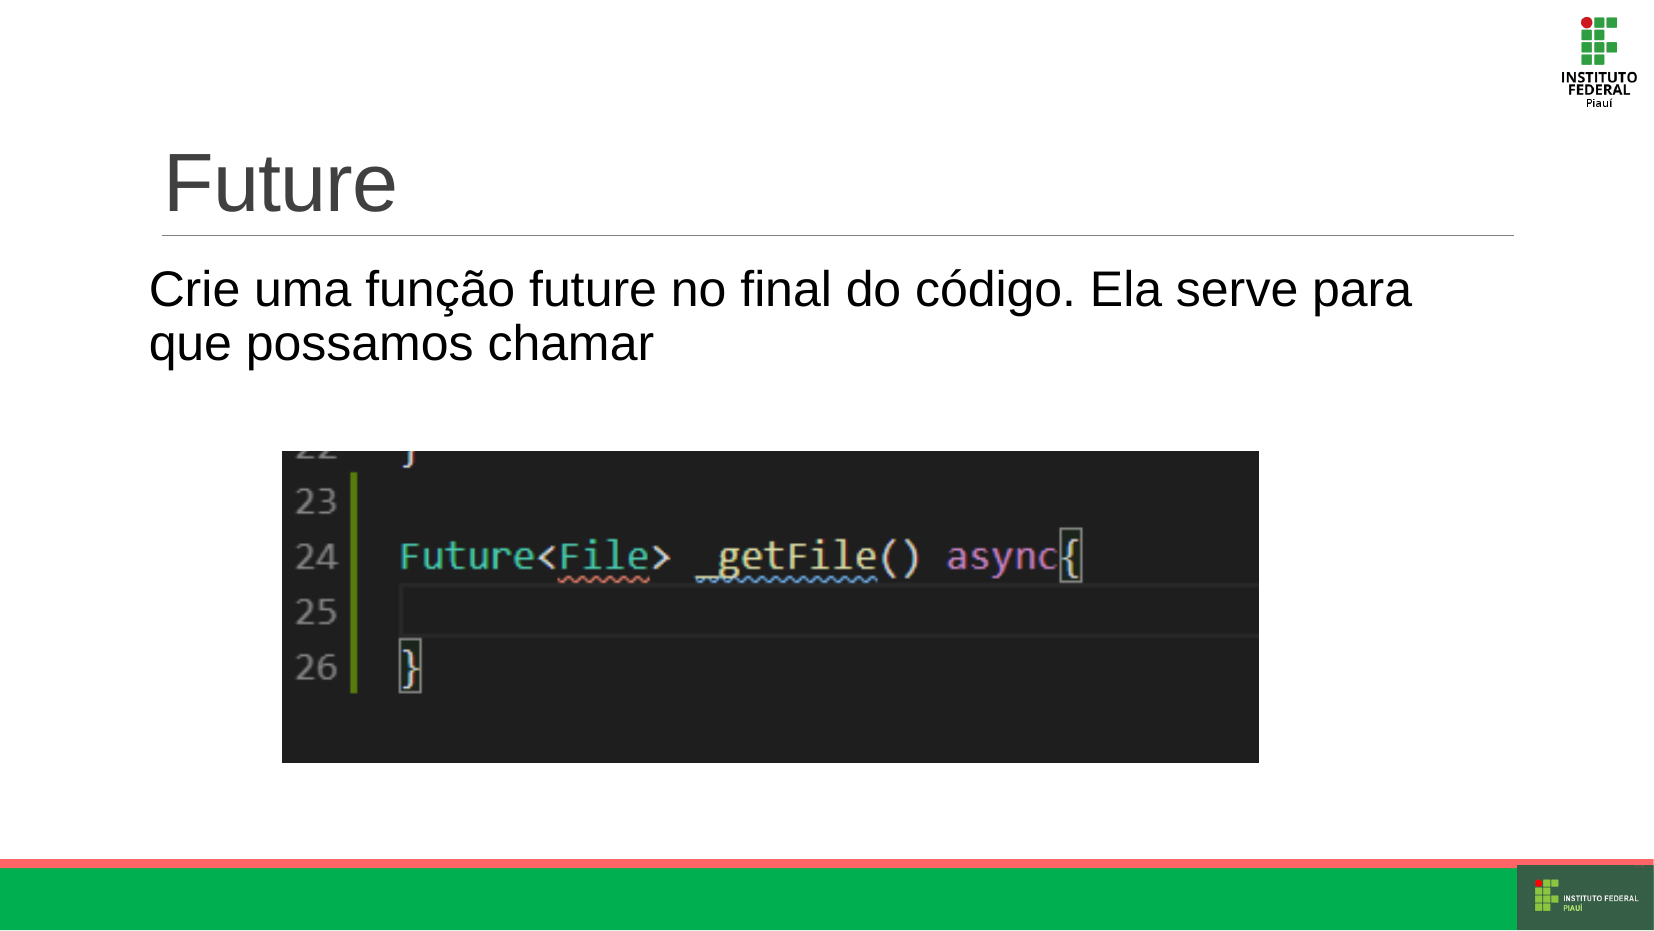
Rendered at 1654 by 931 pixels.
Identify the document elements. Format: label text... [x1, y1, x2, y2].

picture [281, 450, 1260, 764]
picture [1544, 15, 1654, 109]
picture [1517, 865, 1654, 930]
list Crie uma função future no final do código. Ela serve para que possamos chamar [148, 256, 1477, 568]
title Future [148, 38, 1513, 236]
